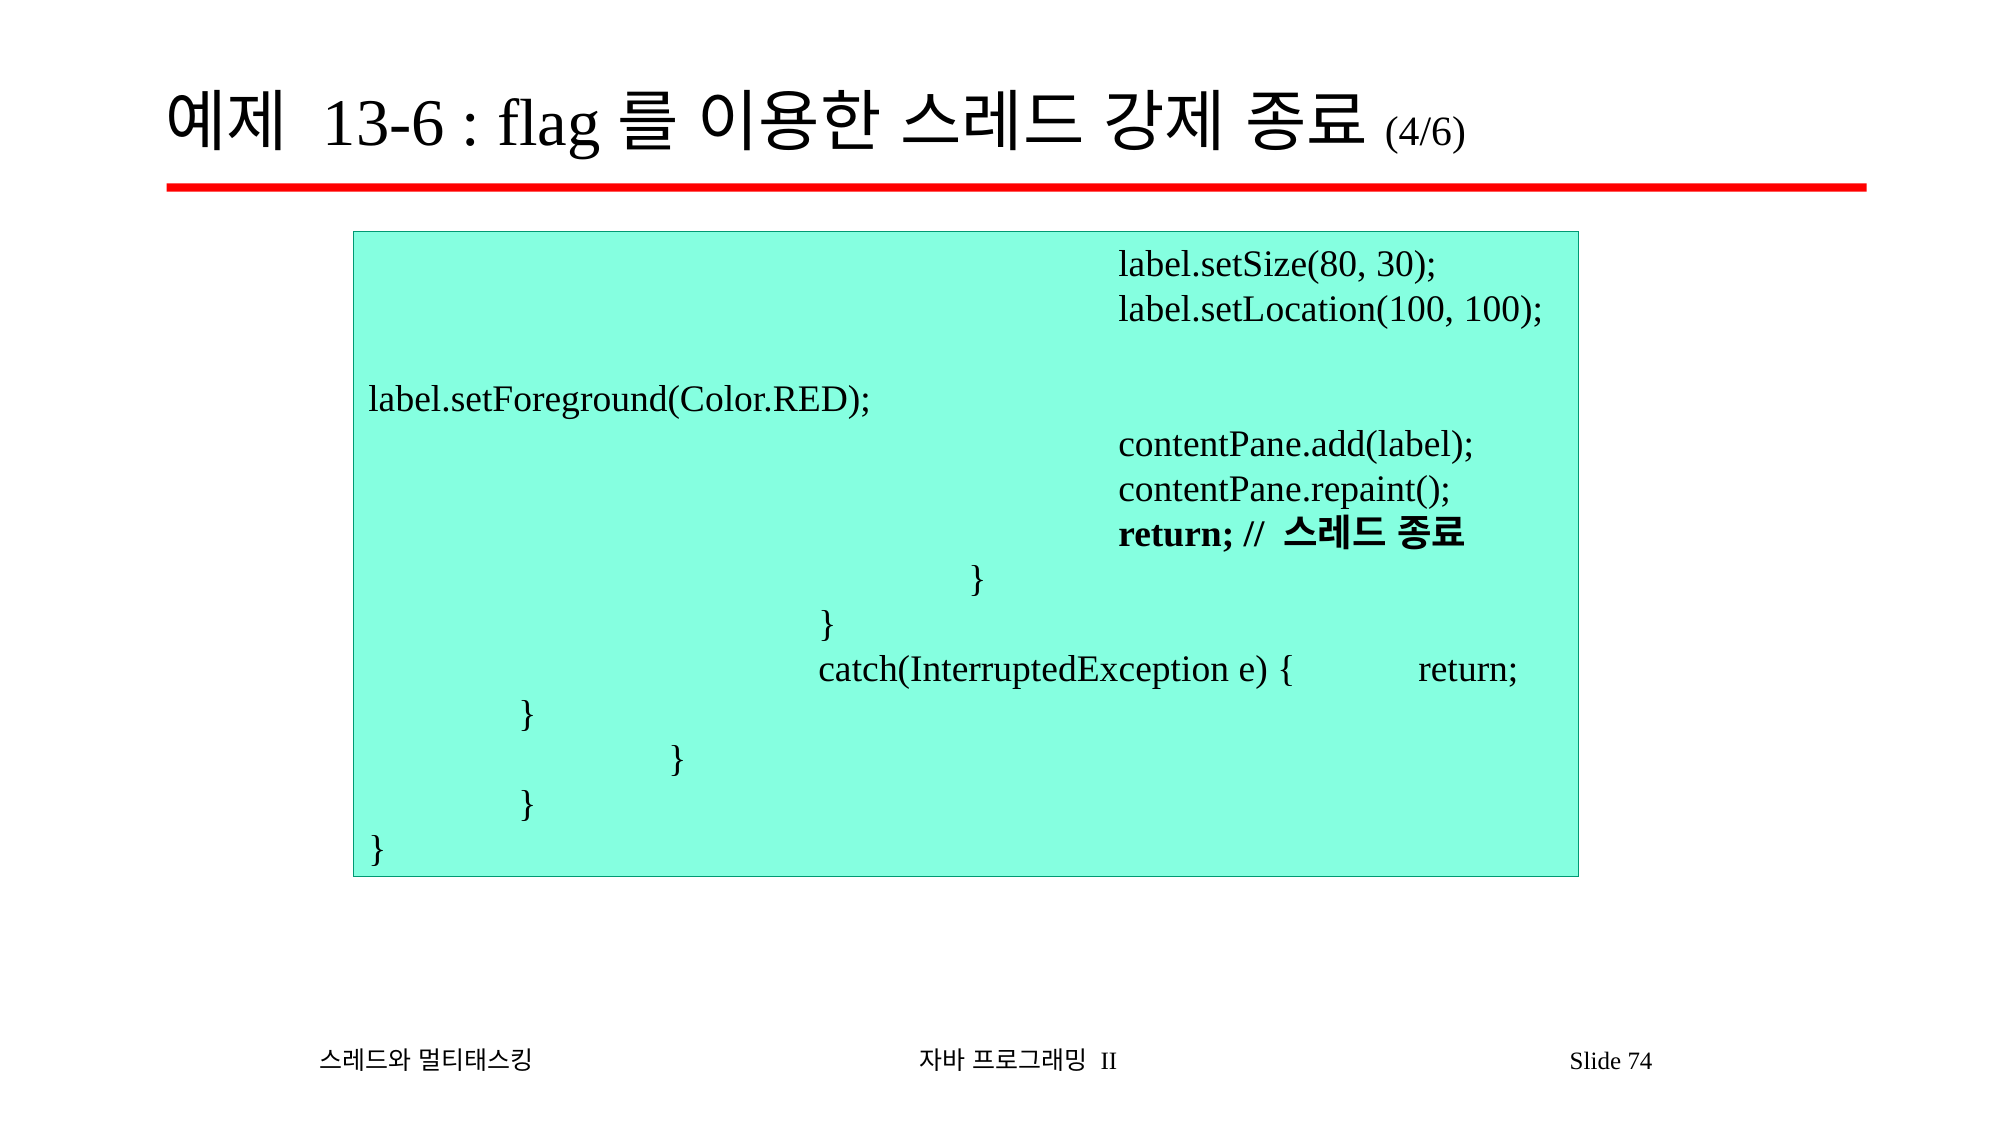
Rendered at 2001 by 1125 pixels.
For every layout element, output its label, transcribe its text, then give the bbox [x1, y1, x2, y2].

title 예제 13-6 : flag를 이용한 스레드 강제 종료(4/6) [150, 50, 1850, 188]
text_box label.setSize(80, 30); label.setLocation(100, 100); label.setForeground(Color.RED); contentPane.add(label); contentPane.repaint(); return; // 스레드 종료 } } catch(InterruptedException e) { return; } } } } [353, 231, 1579, 877]
